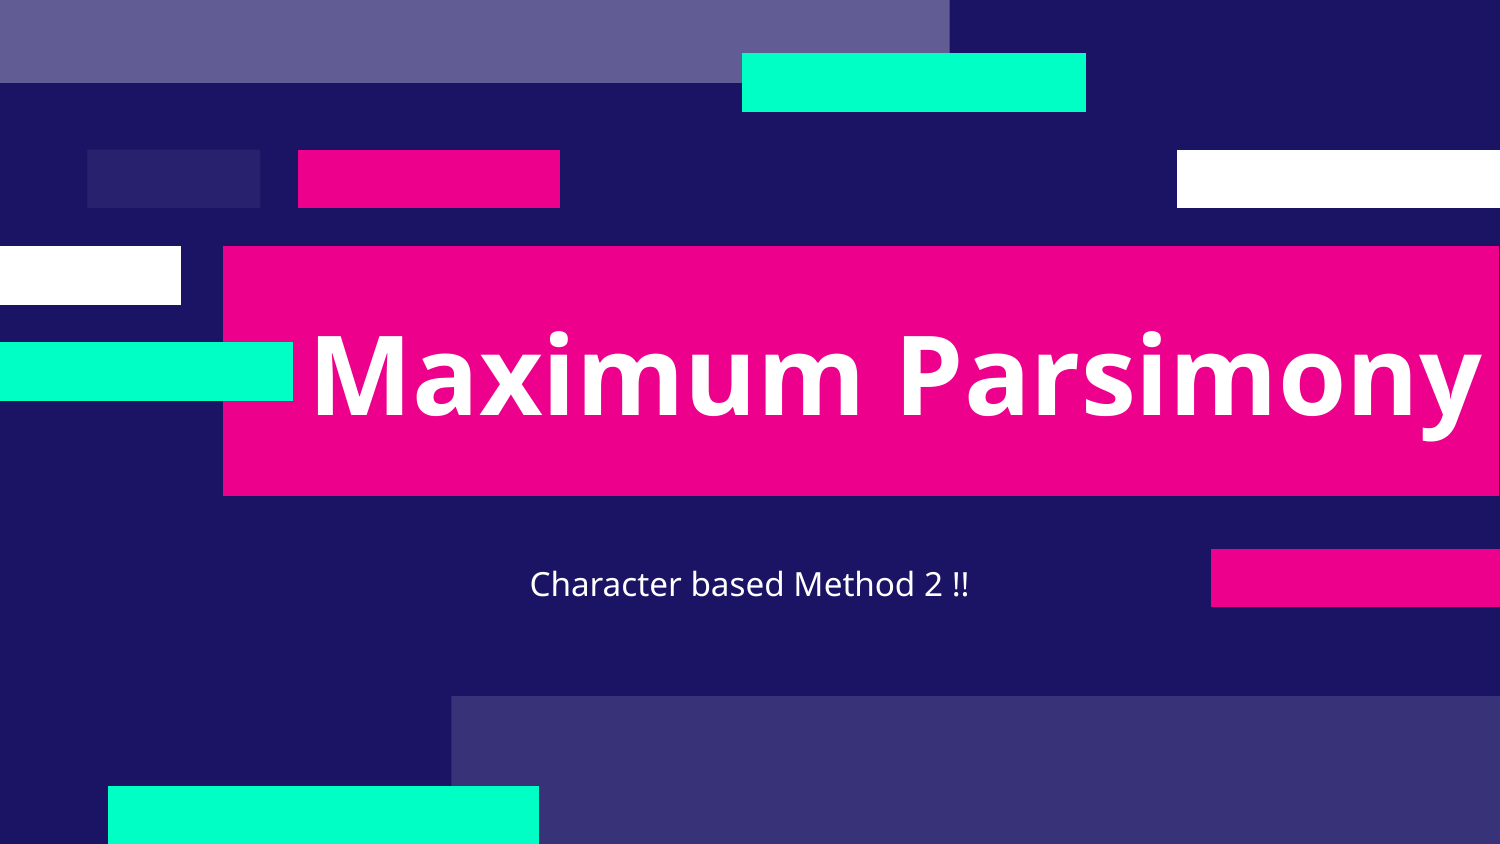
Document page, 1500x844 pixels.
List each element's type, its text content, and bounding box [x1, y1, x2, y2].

list Character based Method 2 !! [51, 542, 1449, 650]
title Maximum Parsimony [290, 266, 1500, 476]
